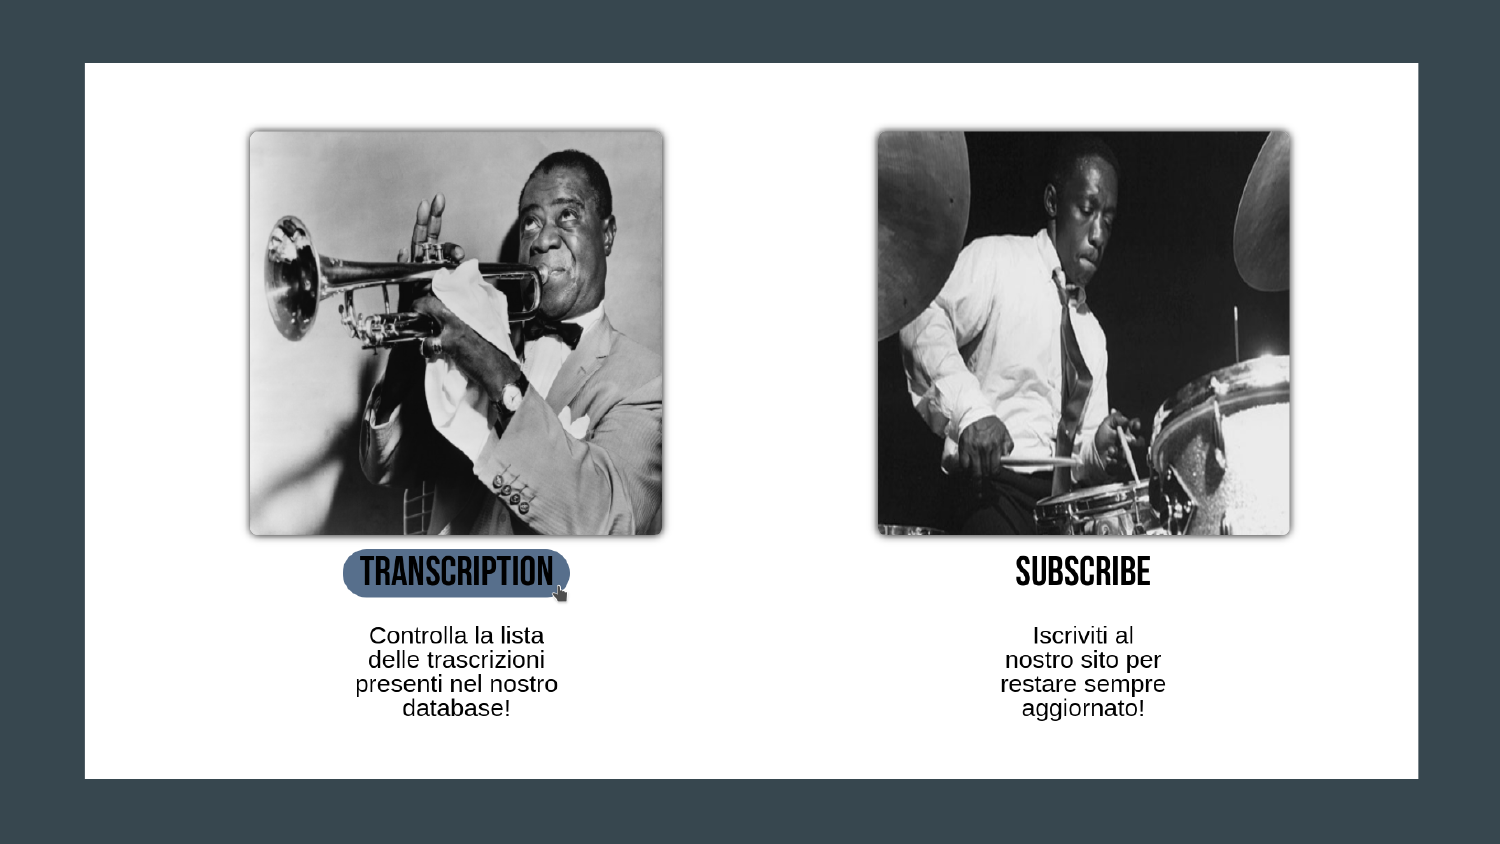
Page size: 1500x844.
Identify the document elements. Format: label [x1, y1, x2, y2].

picture [84, 63, 1419, 779]
